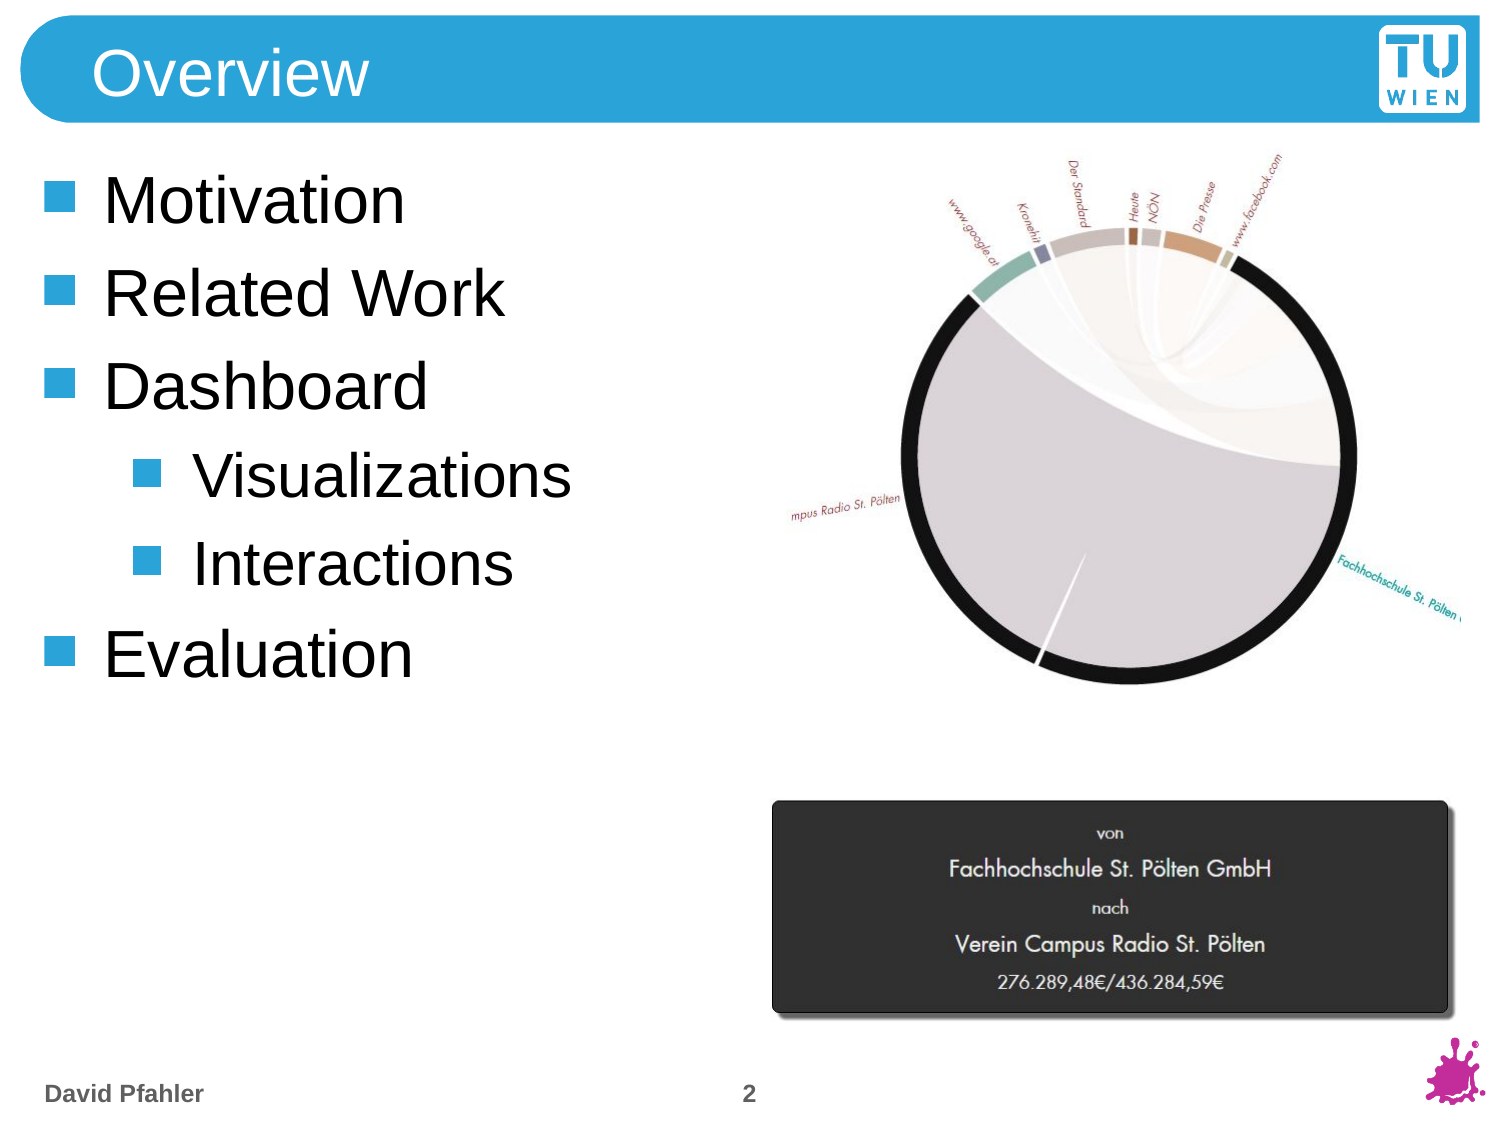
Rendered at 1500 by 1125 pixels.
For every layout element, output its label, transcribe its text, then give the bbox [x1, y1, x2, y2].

footer David Pfahler [29, 1067, 632, 1118]
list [770, 148, 1462, 1024]
slide_number 2 [660, 1067, 839, 1118]
list Motivation Related Work Dashboard Visualizations Interactions Evaluation [29, 148, 744, 1048]
title Overview [76, 6, 1351, 132]
picture [1379, 25, 1466, 113]
